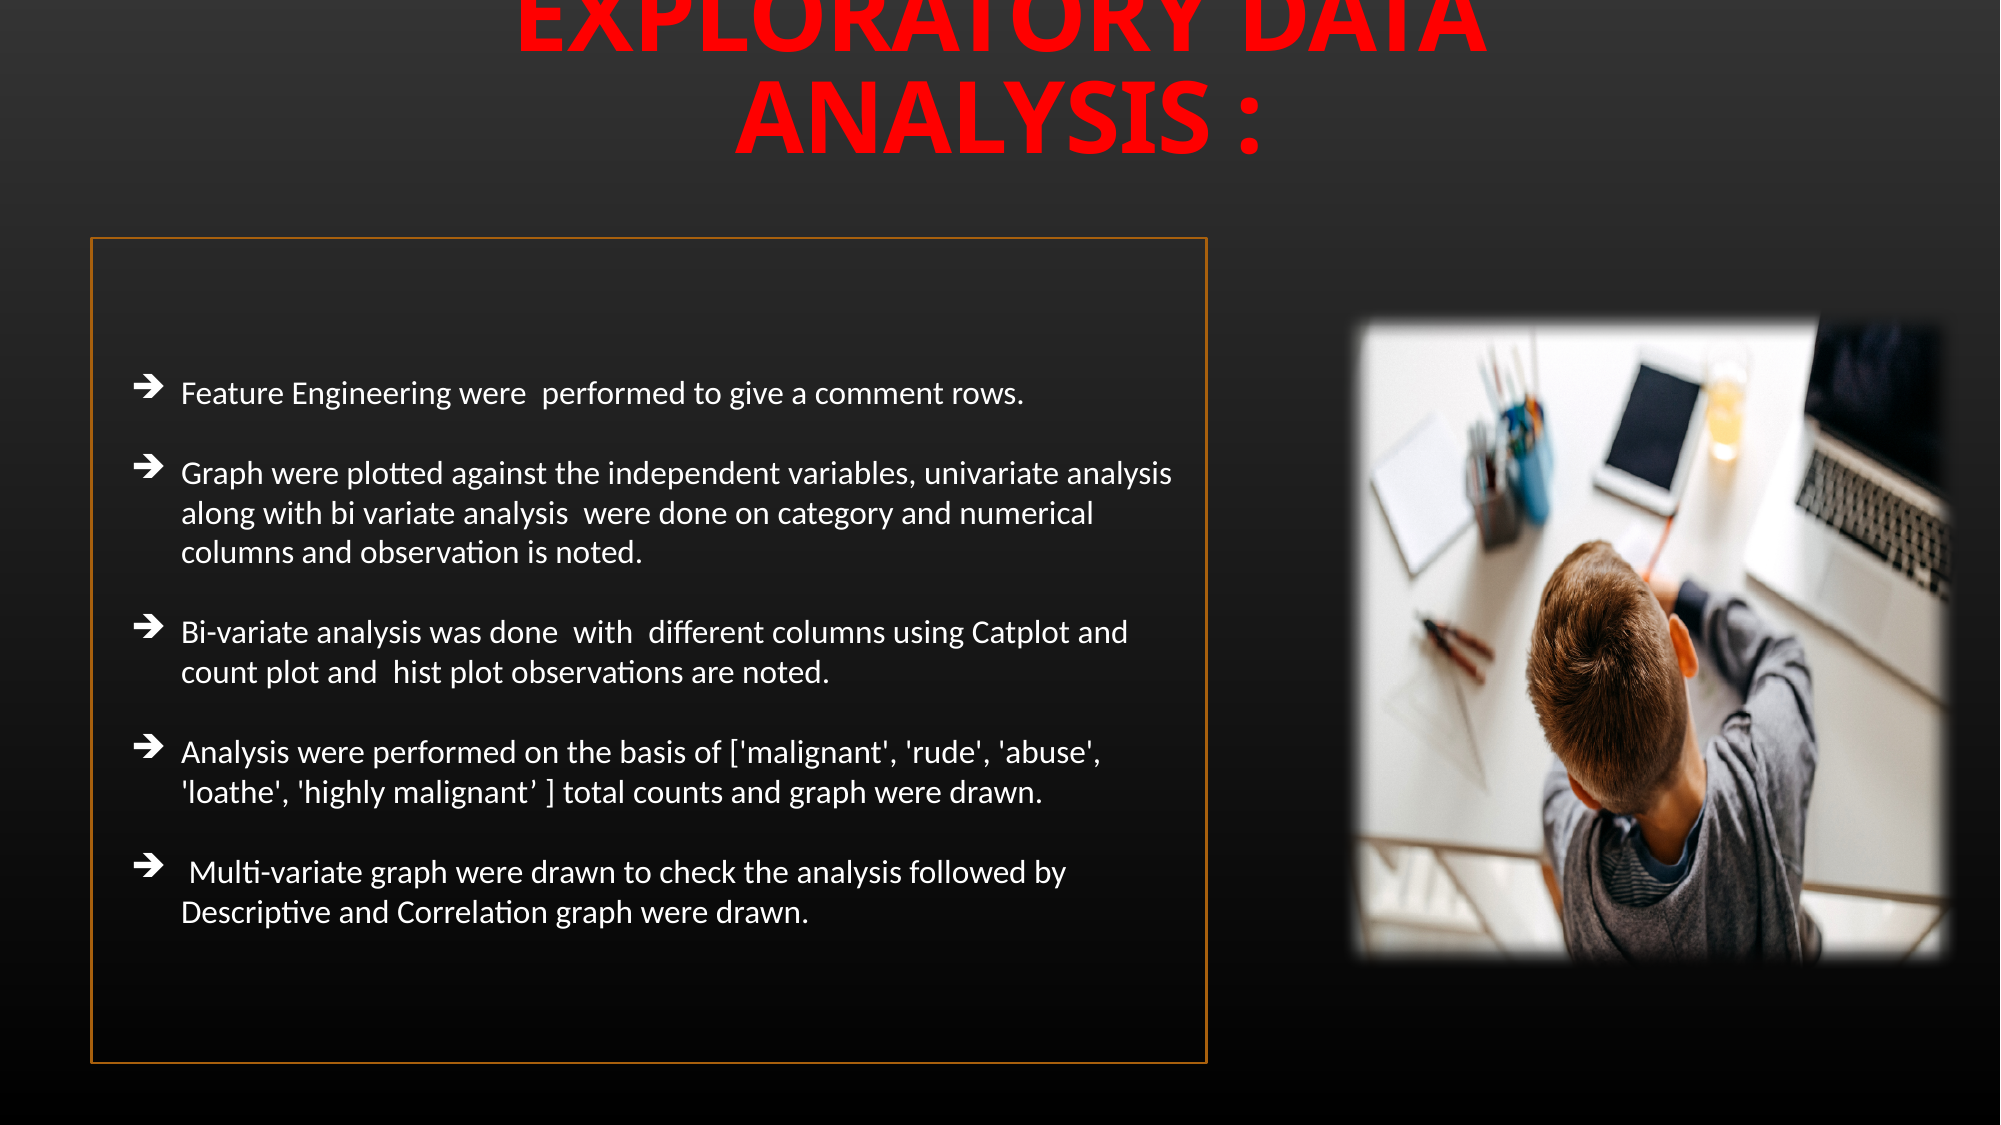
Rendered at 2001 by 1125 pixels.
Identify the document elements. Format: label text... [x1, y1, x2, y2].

text_box Feature Engineering were performed to give a comment rows. Graph were plotted against the independent variables, univariate analysis along with bi variate analysis were done on category and numerical columns and observation is noted. Bi-variate analysis was done with different columns using Catplot and count plot and hist plot observations are noted. Analysis were performed on the basis of ['malignant', 'rude', 'abuse', 'loathe', 'highly malignant’ ] total counts and graph were drawn. Multi-variate graph were drawn to check the analysis followed by Descriptive and Correlation graph were drawn. [90, 237, 1208, 1064]
title EXPLORATORY DATA ANALYSIS : [281, 61, 1719, 182]
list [1341, 306, 1959, 970]
